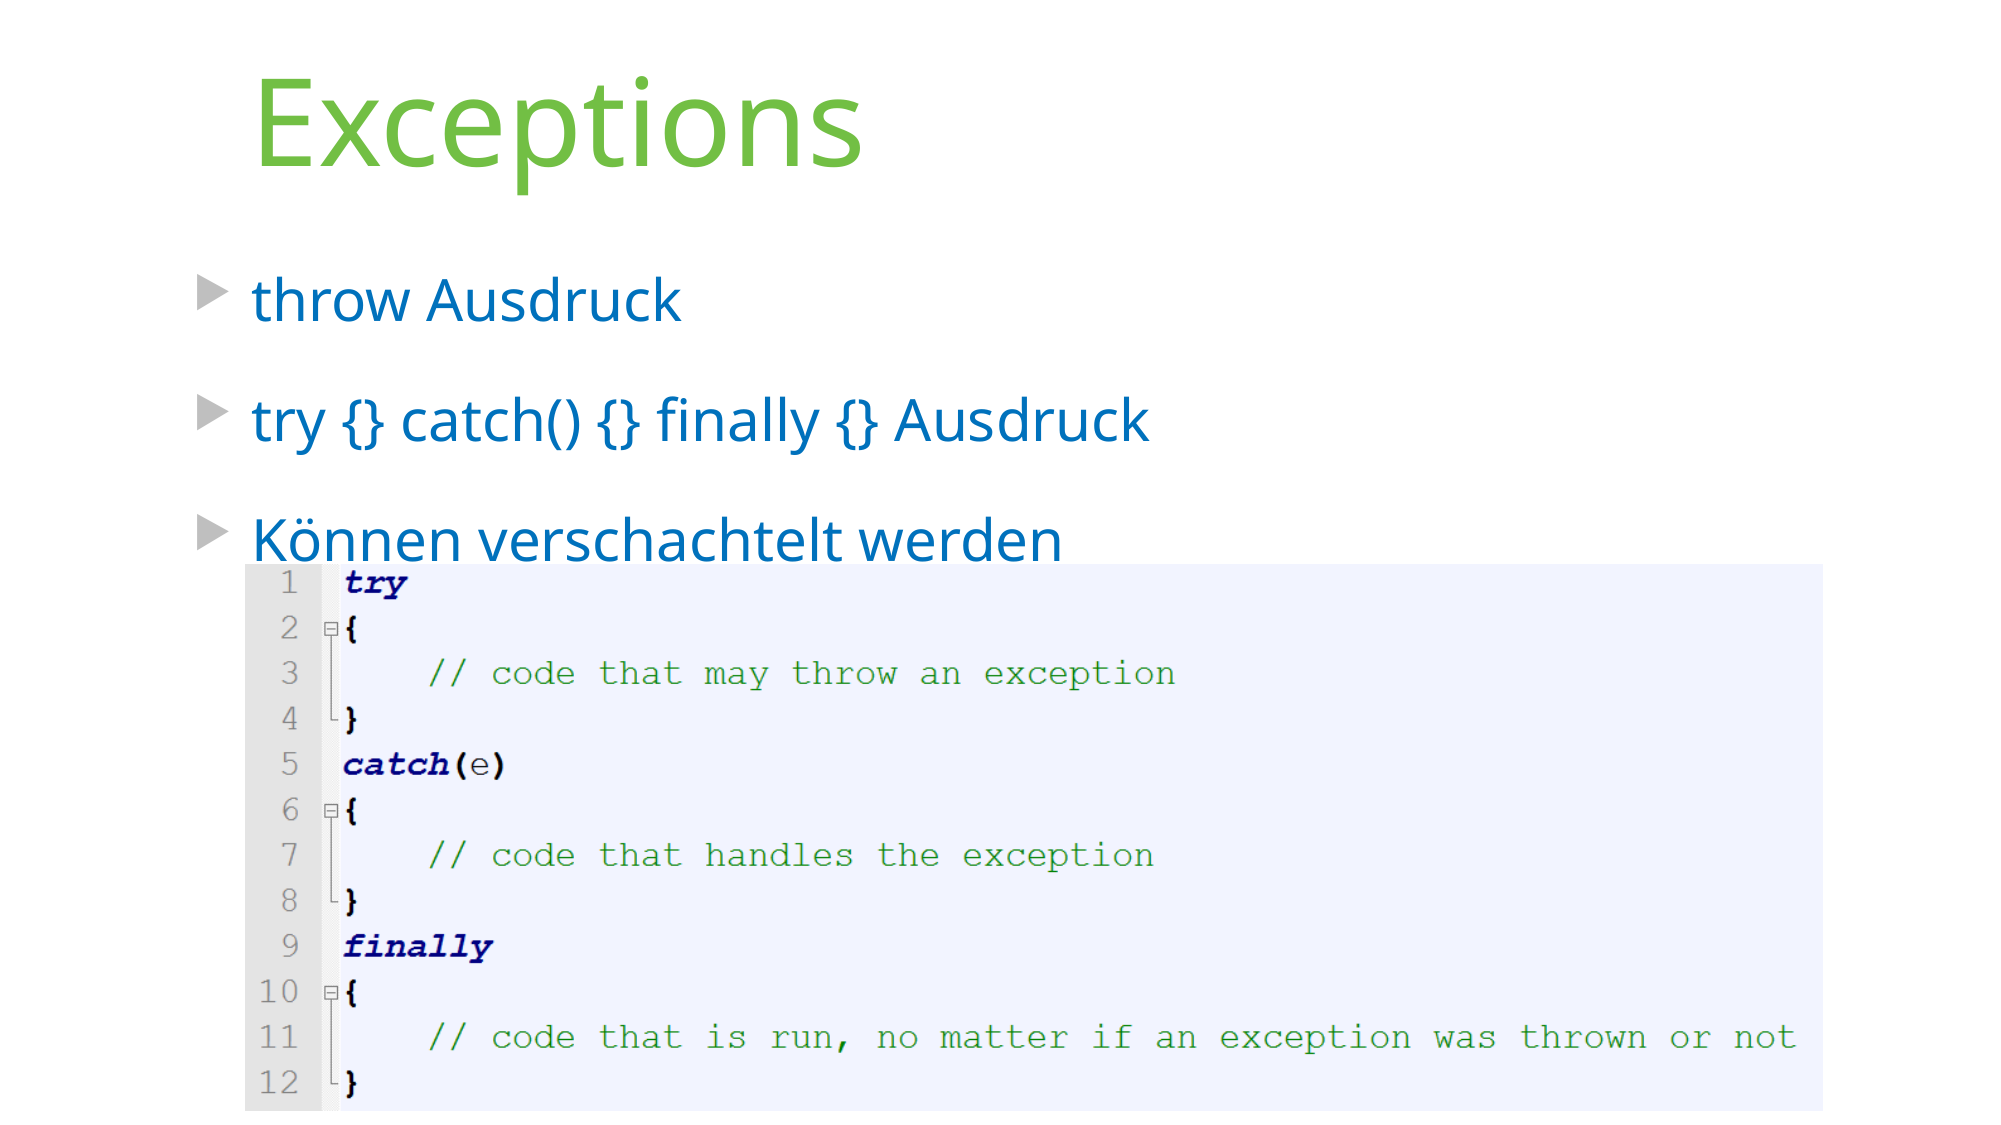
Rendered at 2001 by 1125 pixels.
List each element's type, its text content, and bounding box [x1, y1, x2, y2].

title Exceptions [250, 42, 1945, 192]
list throw Ausdruck try {} catch() {} finally {} Ausdruck Können verschachtelt werden [191, 263, 1945, 1125]
picture [245, 564, 1823, 1111]
